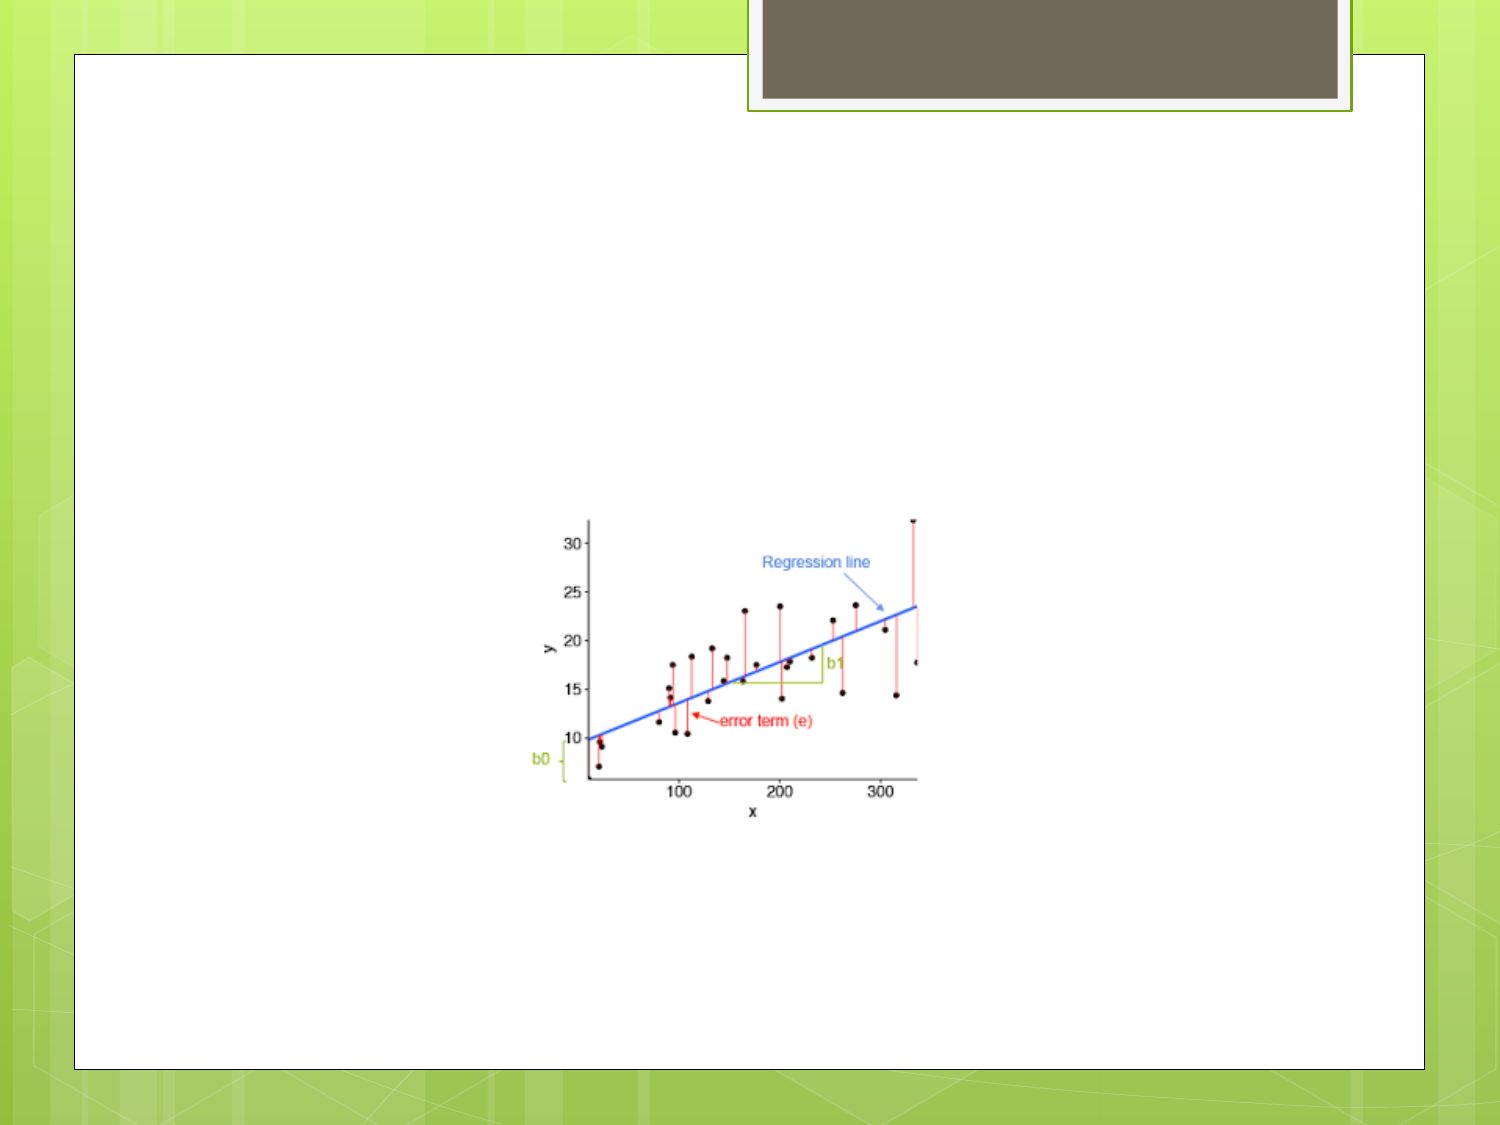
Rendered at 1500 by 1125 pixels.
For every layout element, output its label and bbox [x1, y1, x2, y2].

list [528, 513, 925, 825]
